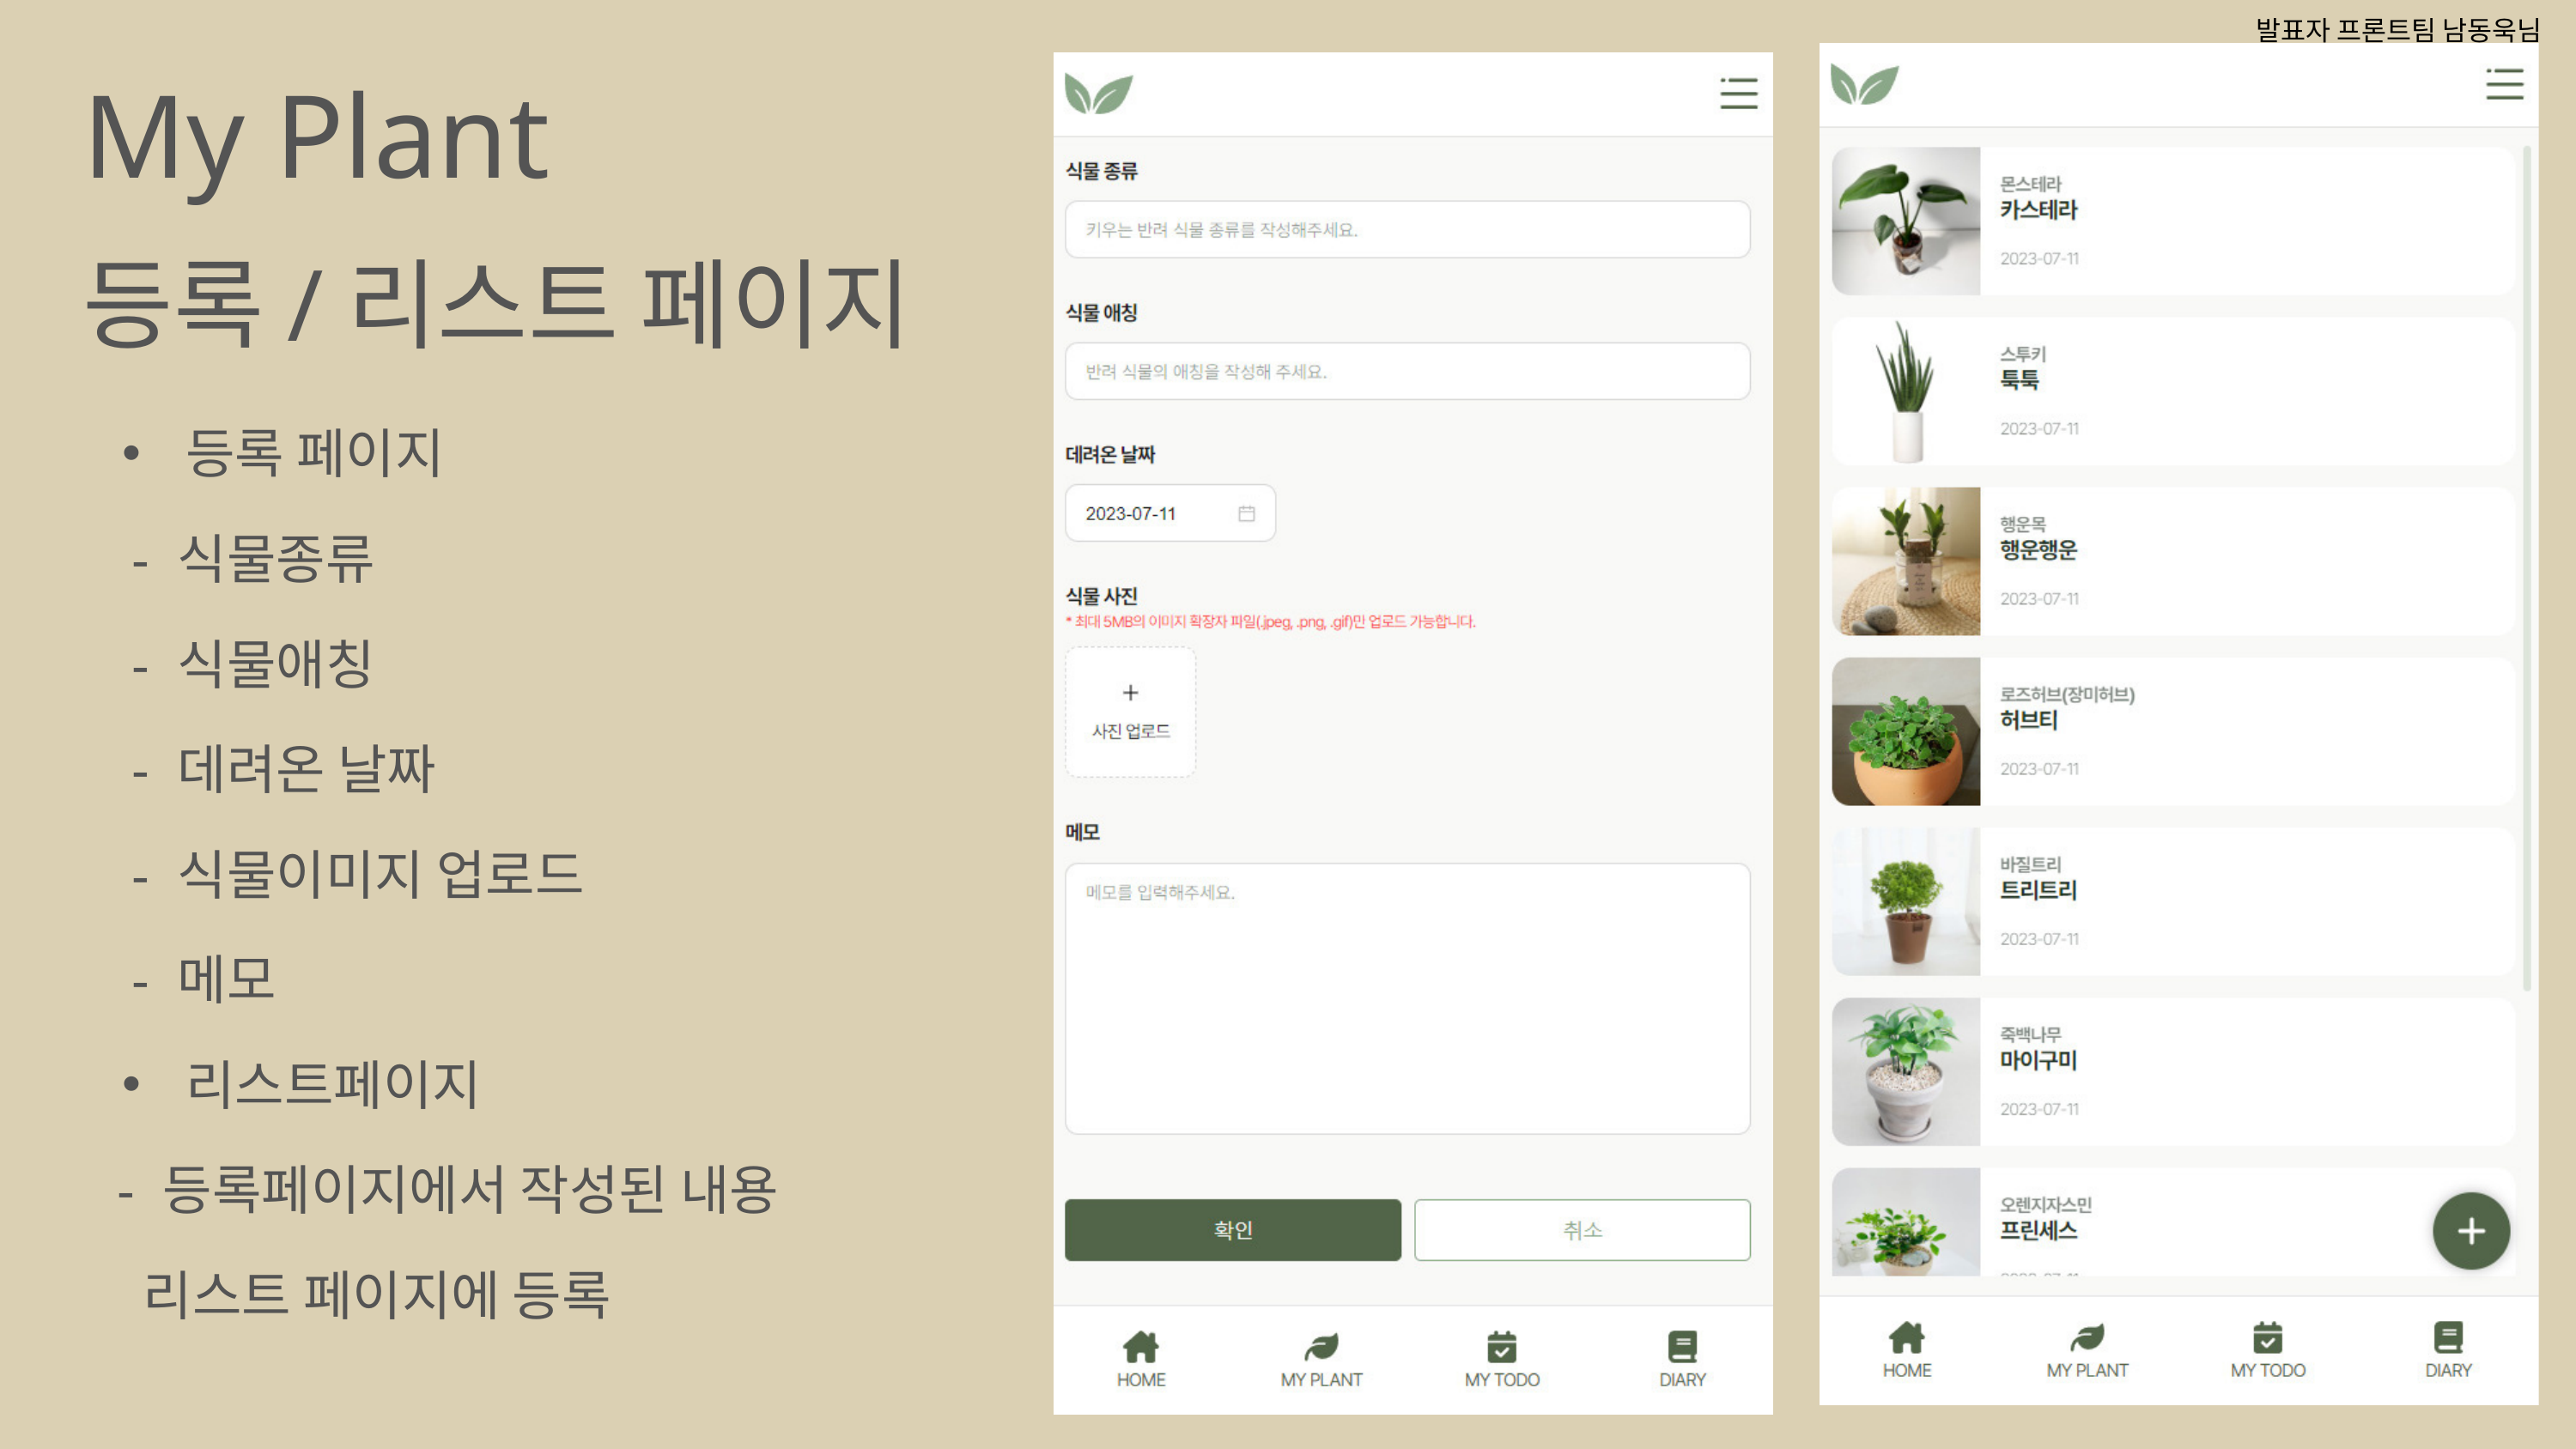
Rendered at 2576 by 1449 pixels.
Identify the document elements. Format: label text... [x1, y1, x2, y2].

text_box [1054, 52, 1773, 1415]
text_box 발표자 프론트팀 남동욱님 [2236, 8, 2563, 46]
text_box 등록 페이지 - 식물종류 - 식물애칭 - 데려온 날짜 - 식물이미지 업로드 - 메모 리스트페이지 - 등록페이지에서 작성된 내용 리스트 페이지에 등록 [58, 379, 1263, 1326]
text_box My Plant 등록/리스트 페이지 [82, 40, 1138, 361]
text_box [1820, 43, 2539, 1405]
